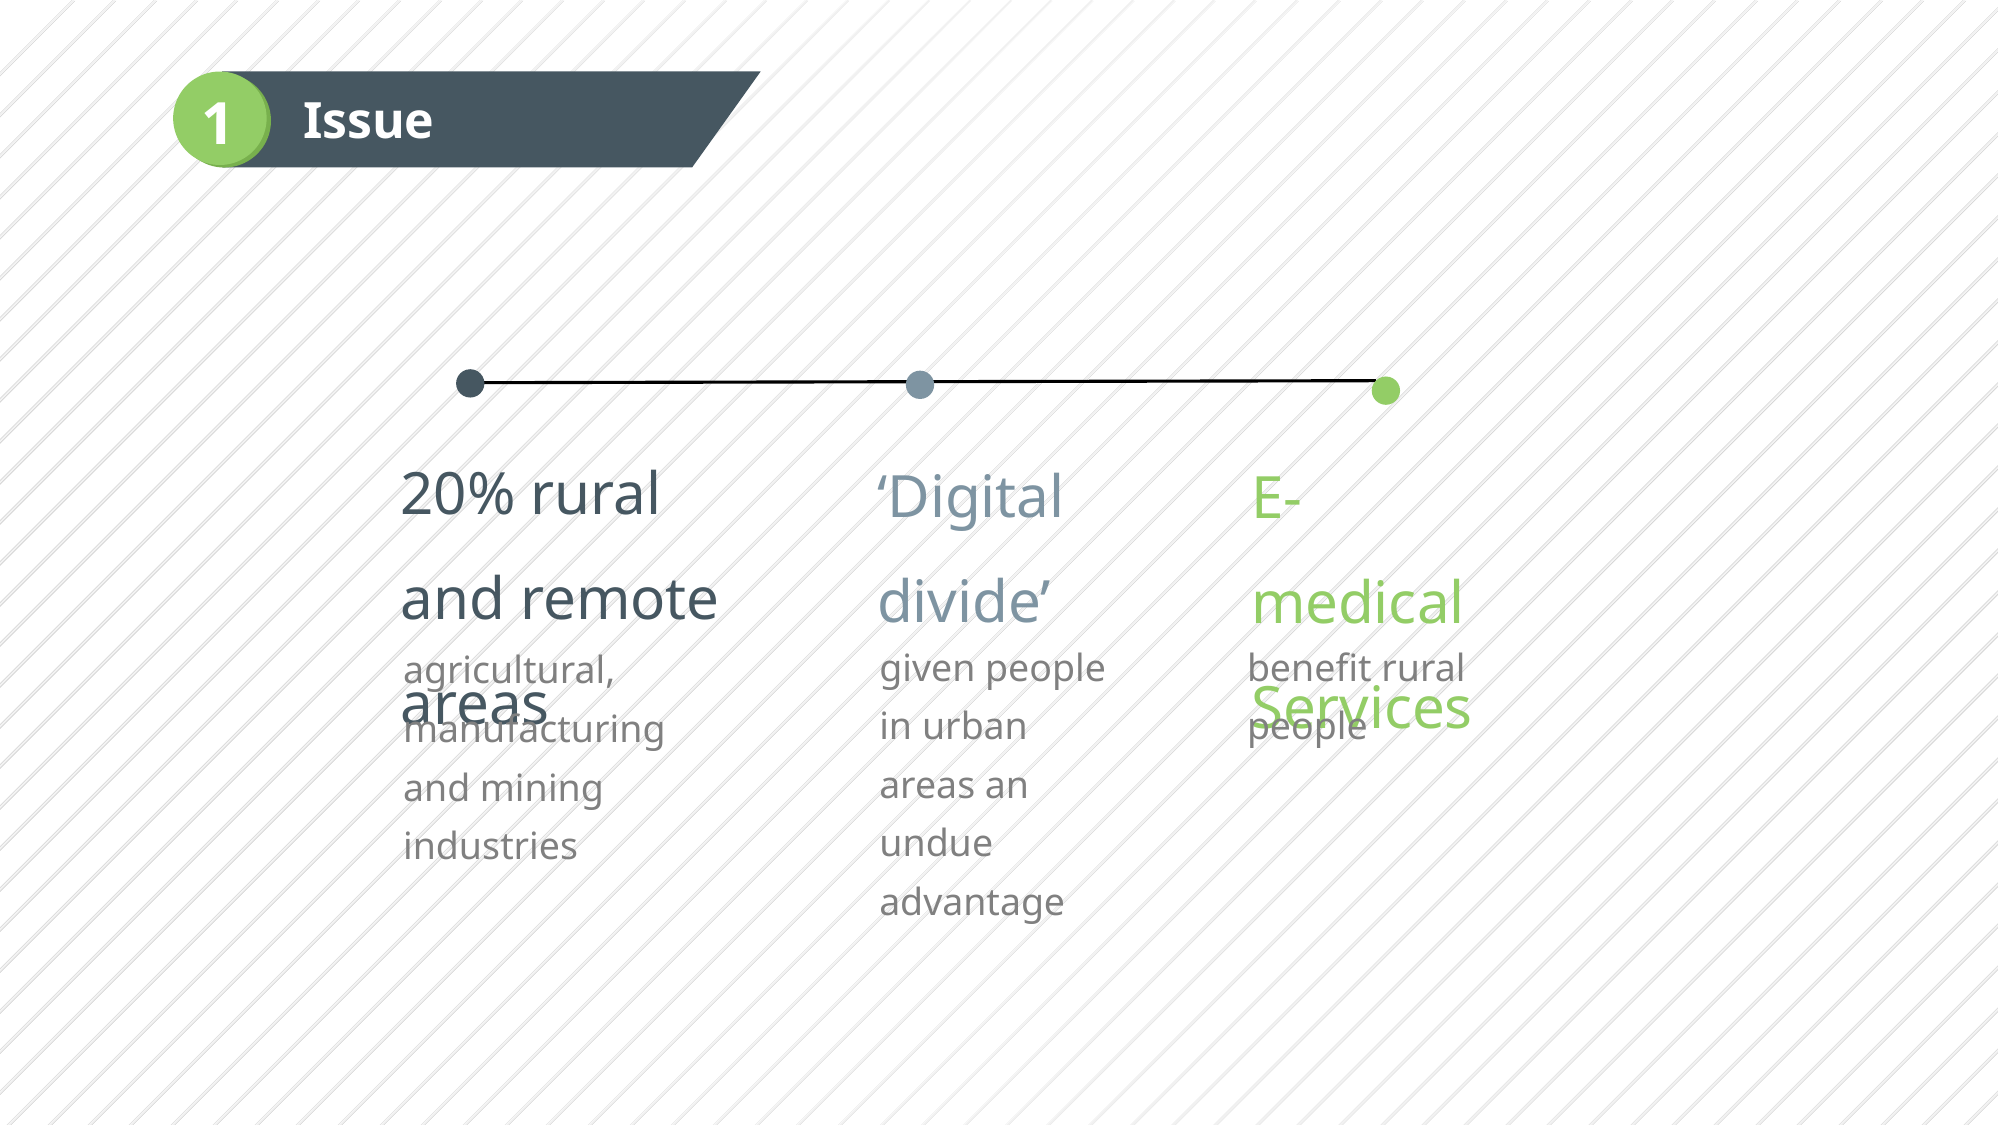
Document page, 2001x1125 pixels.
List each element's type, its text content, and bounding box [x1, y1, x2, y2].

text_box benefit rural people [1232, 623, 1494, 755]
text_box agricultural, manufacturing and mining industries [388, 625, 693, 875]
text_box E-medical Services [1236, 417, 1529, 748]
text_box [904, 383, 936, 401]
text_box [455, 368, 486, 399]
text_box 20% rural and remote areas [385, 414, 756, 744]
text_box [1370, 375, 1402, 406]
text_box [905, 369, 935, 380]
text_box ‘Digital divide’ [862, 416, 1126, 642]
text_box given people in urban areas an undue advantage [864, 623, 1127, 989]
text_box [173, 71, 761, 168]
picture [0, 0, 1998, 1125]
